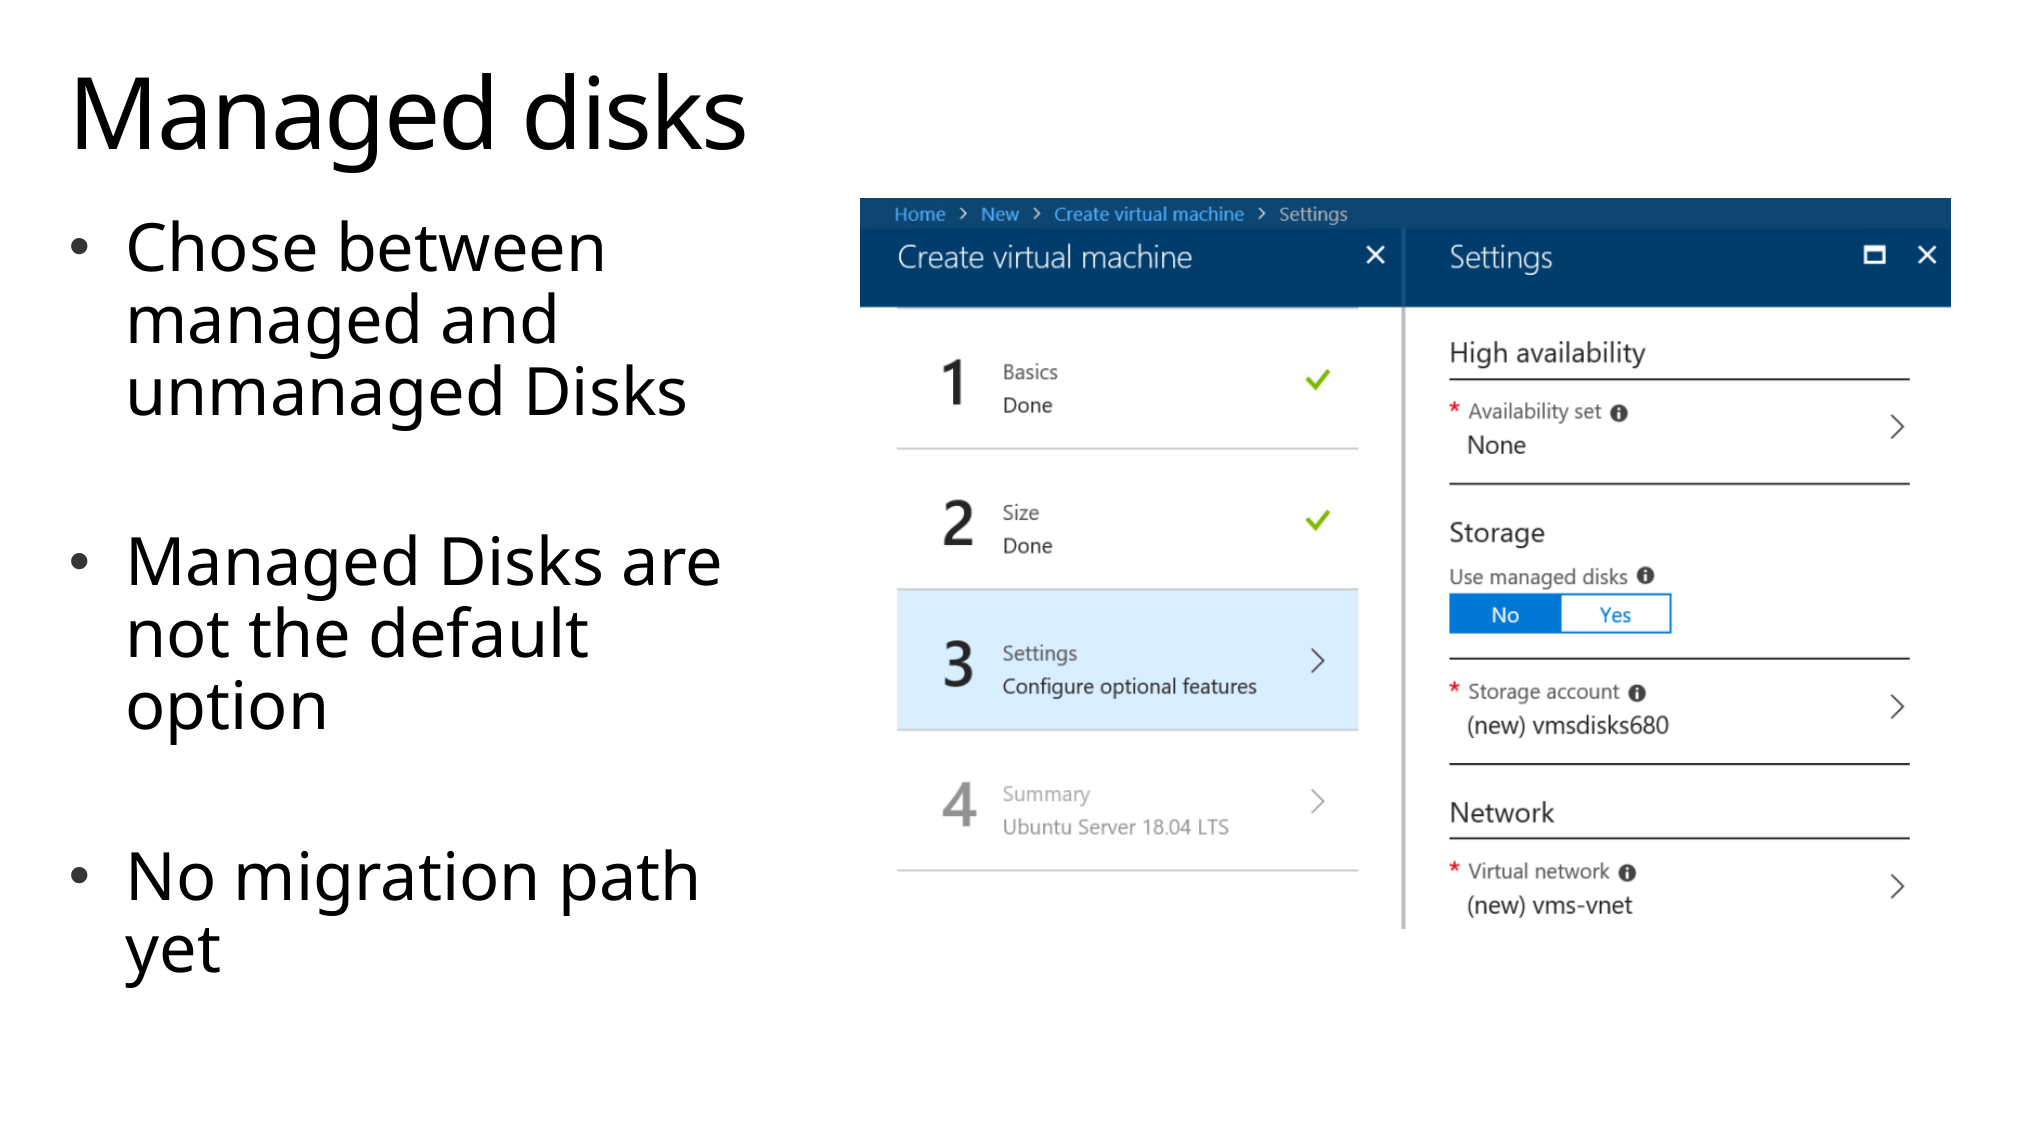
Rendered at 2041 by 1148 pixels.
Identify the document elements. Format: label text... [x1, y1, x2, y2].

list Chose between managed and unmanaged Disks Managed Disks are not the default option No migration path yet [45, 199, 817, 876]
title Managed disks [45, 48, 1996, 199]
picture [860, 198, 1952, 929]
